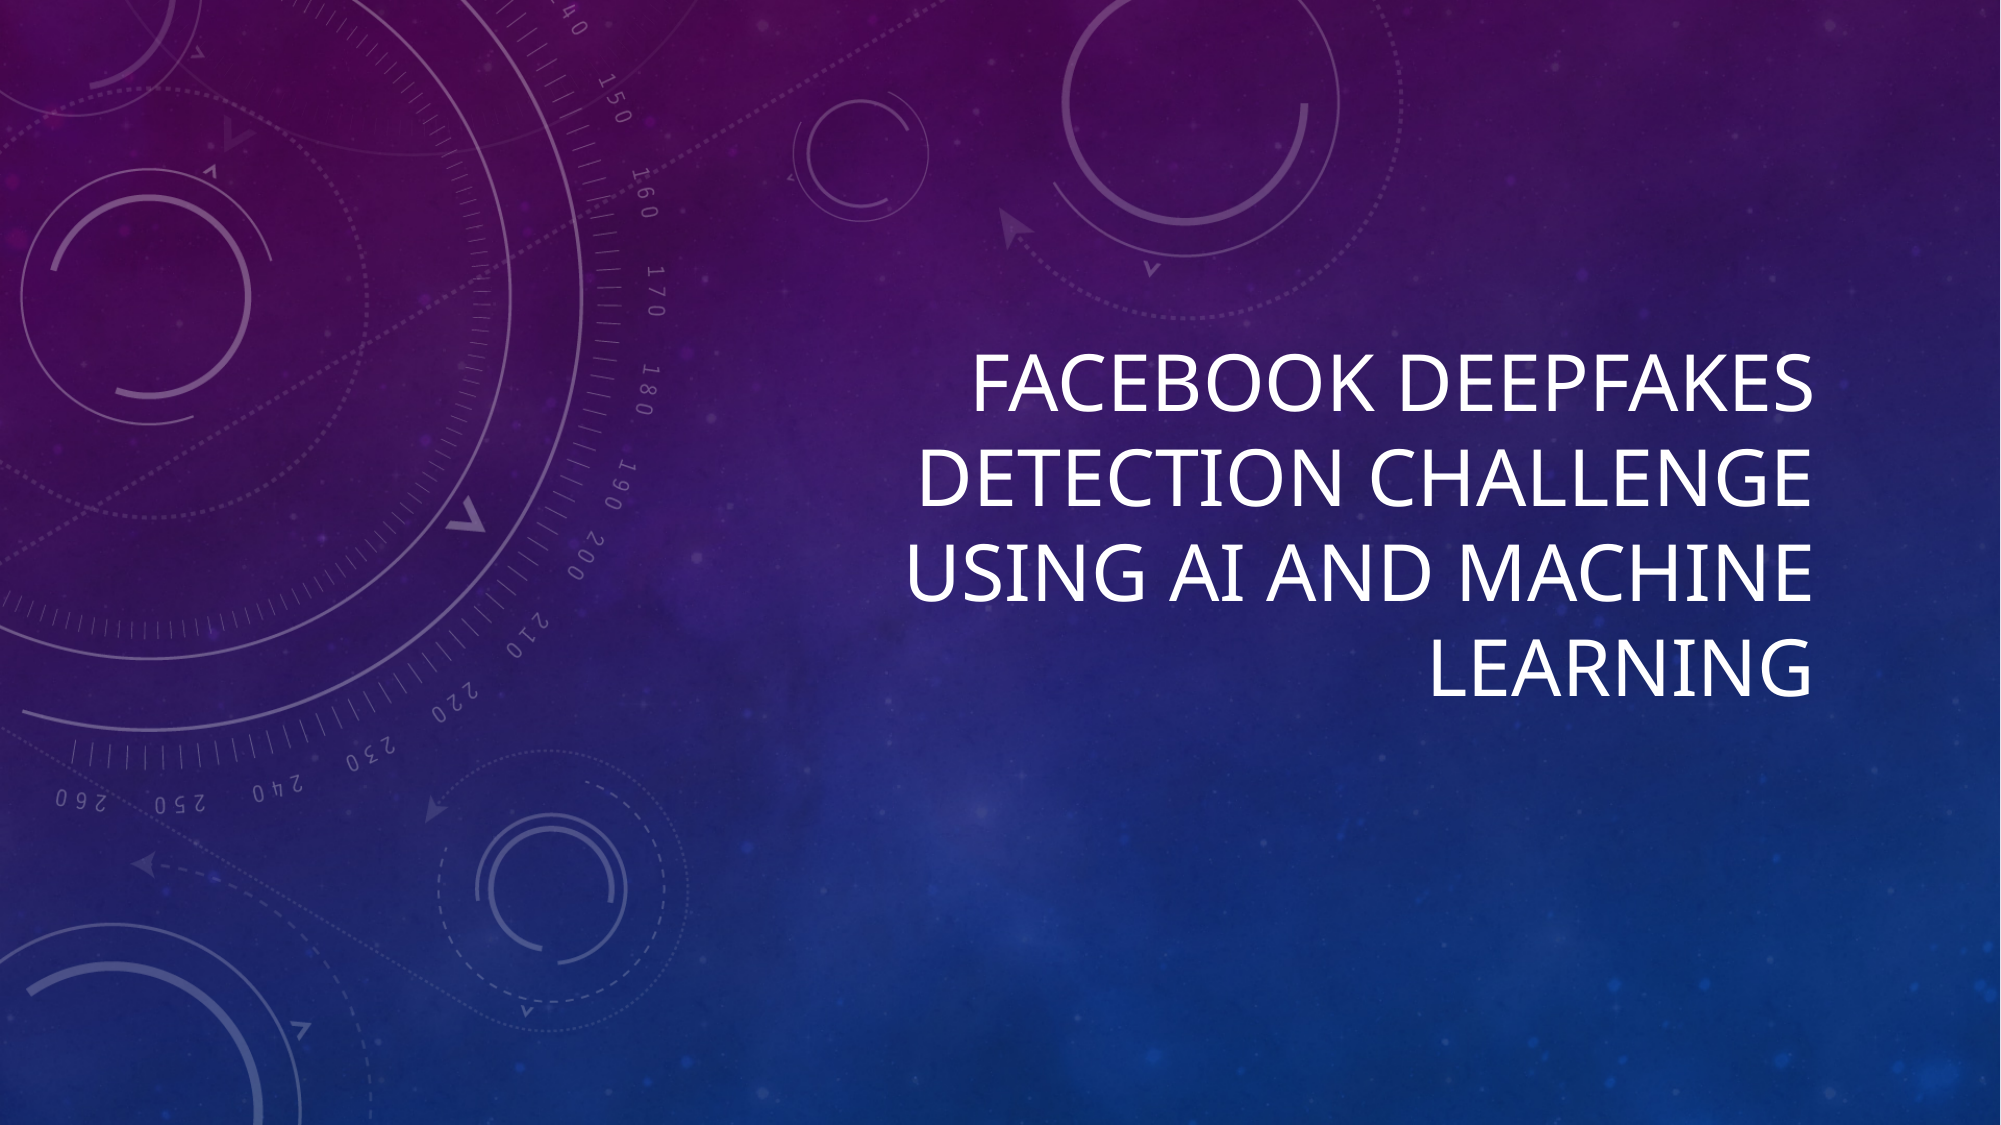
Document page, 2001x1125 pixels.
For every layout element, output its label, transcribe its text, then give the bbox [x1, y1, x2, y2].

title Facebook DeepFakes Detection Challenge using AI and Machine Learning [650, 322, 1831, 720]
picture [0, 0, 2001, 1125]
